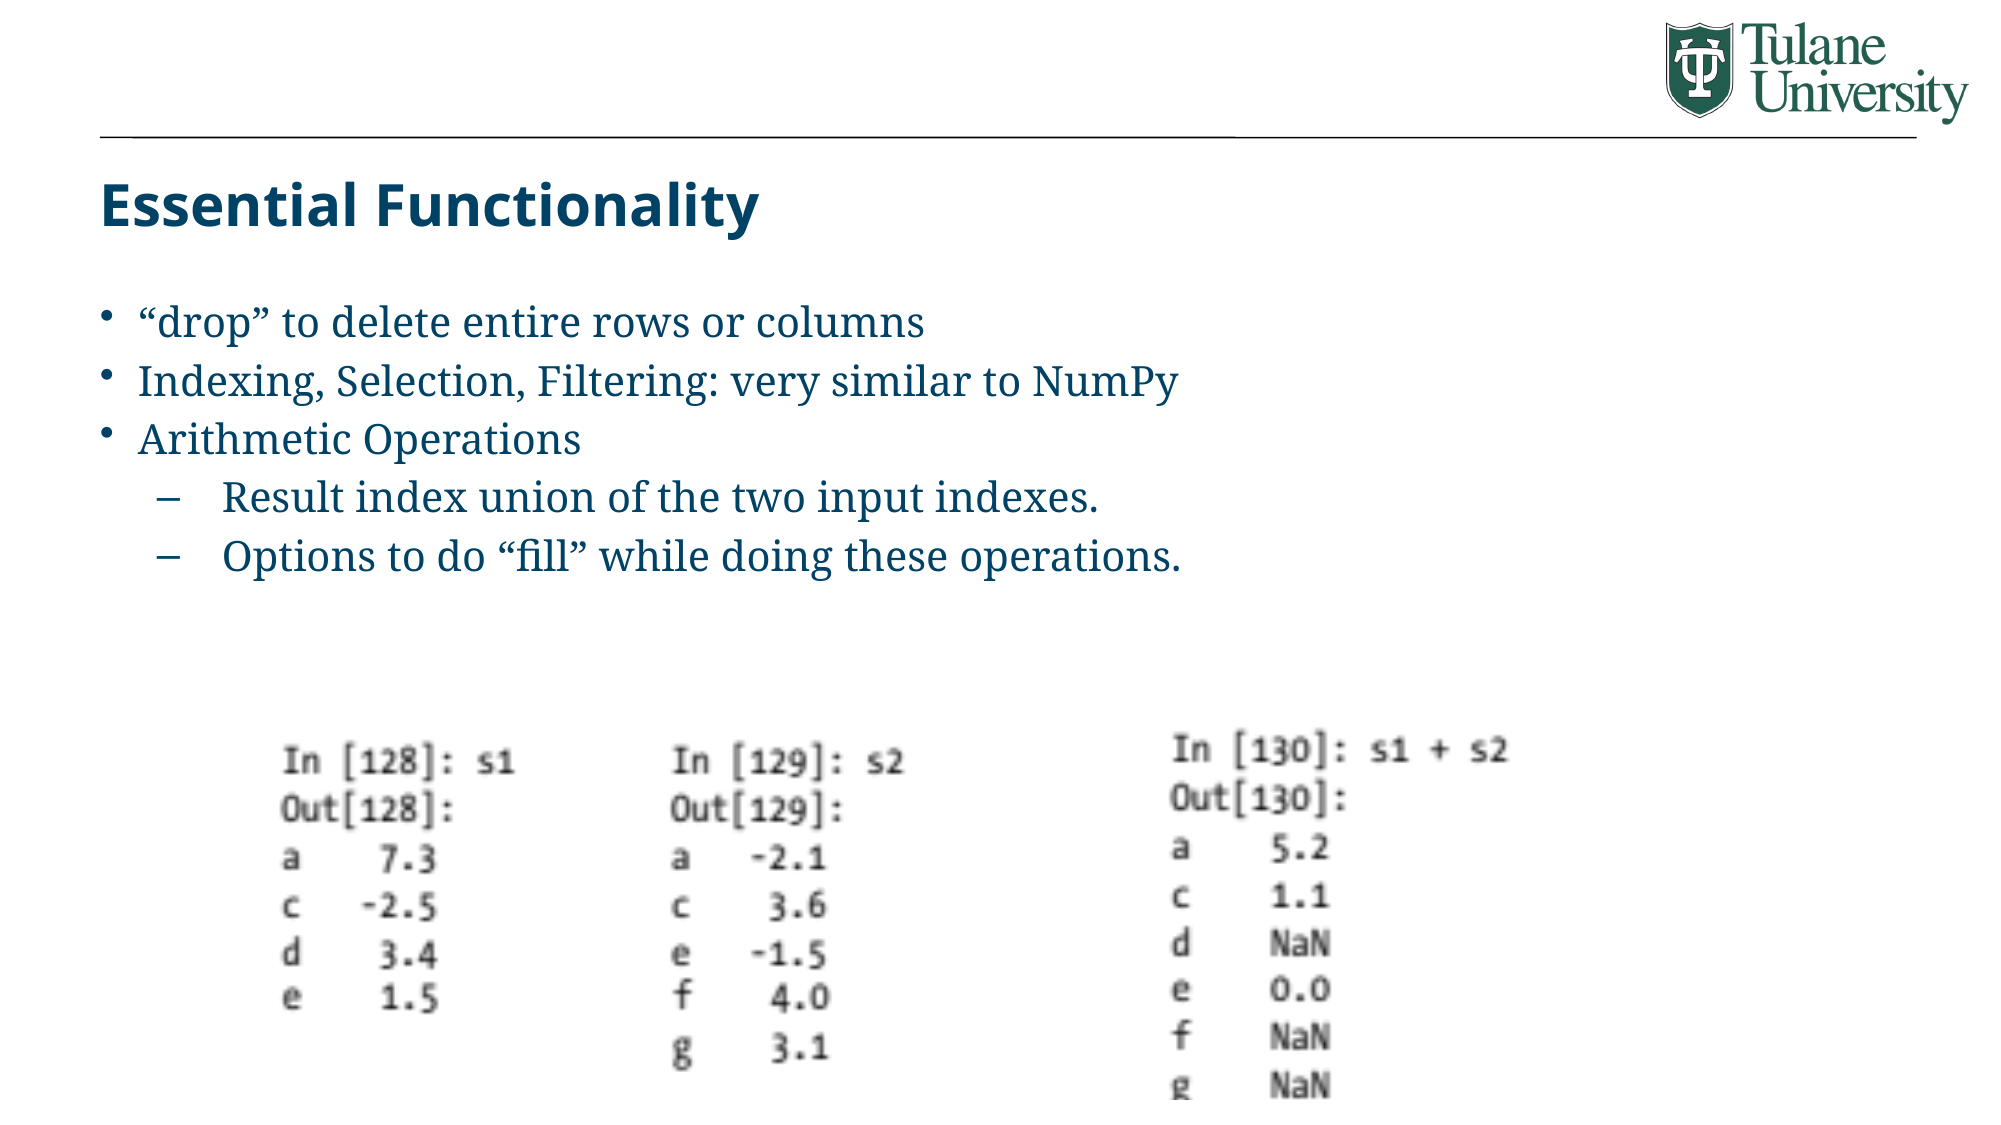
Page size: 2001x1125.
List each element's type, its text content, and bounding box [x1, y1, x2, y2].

title Essential Functionality [99, 167, 1901, 238]
picture [226, 738, 943, 1088]
picture [1051, 721, 1563, 1101]
list “drop” to delete entire rows or columns Indexing, Selection, Filtering: very similar to NumPy Arithmetic Operations Result index union of the two input indexes. Options to do “fill” while doing these operations. [99, 295, 1897, 674]
picture [1666, 22, 1969, 136]
